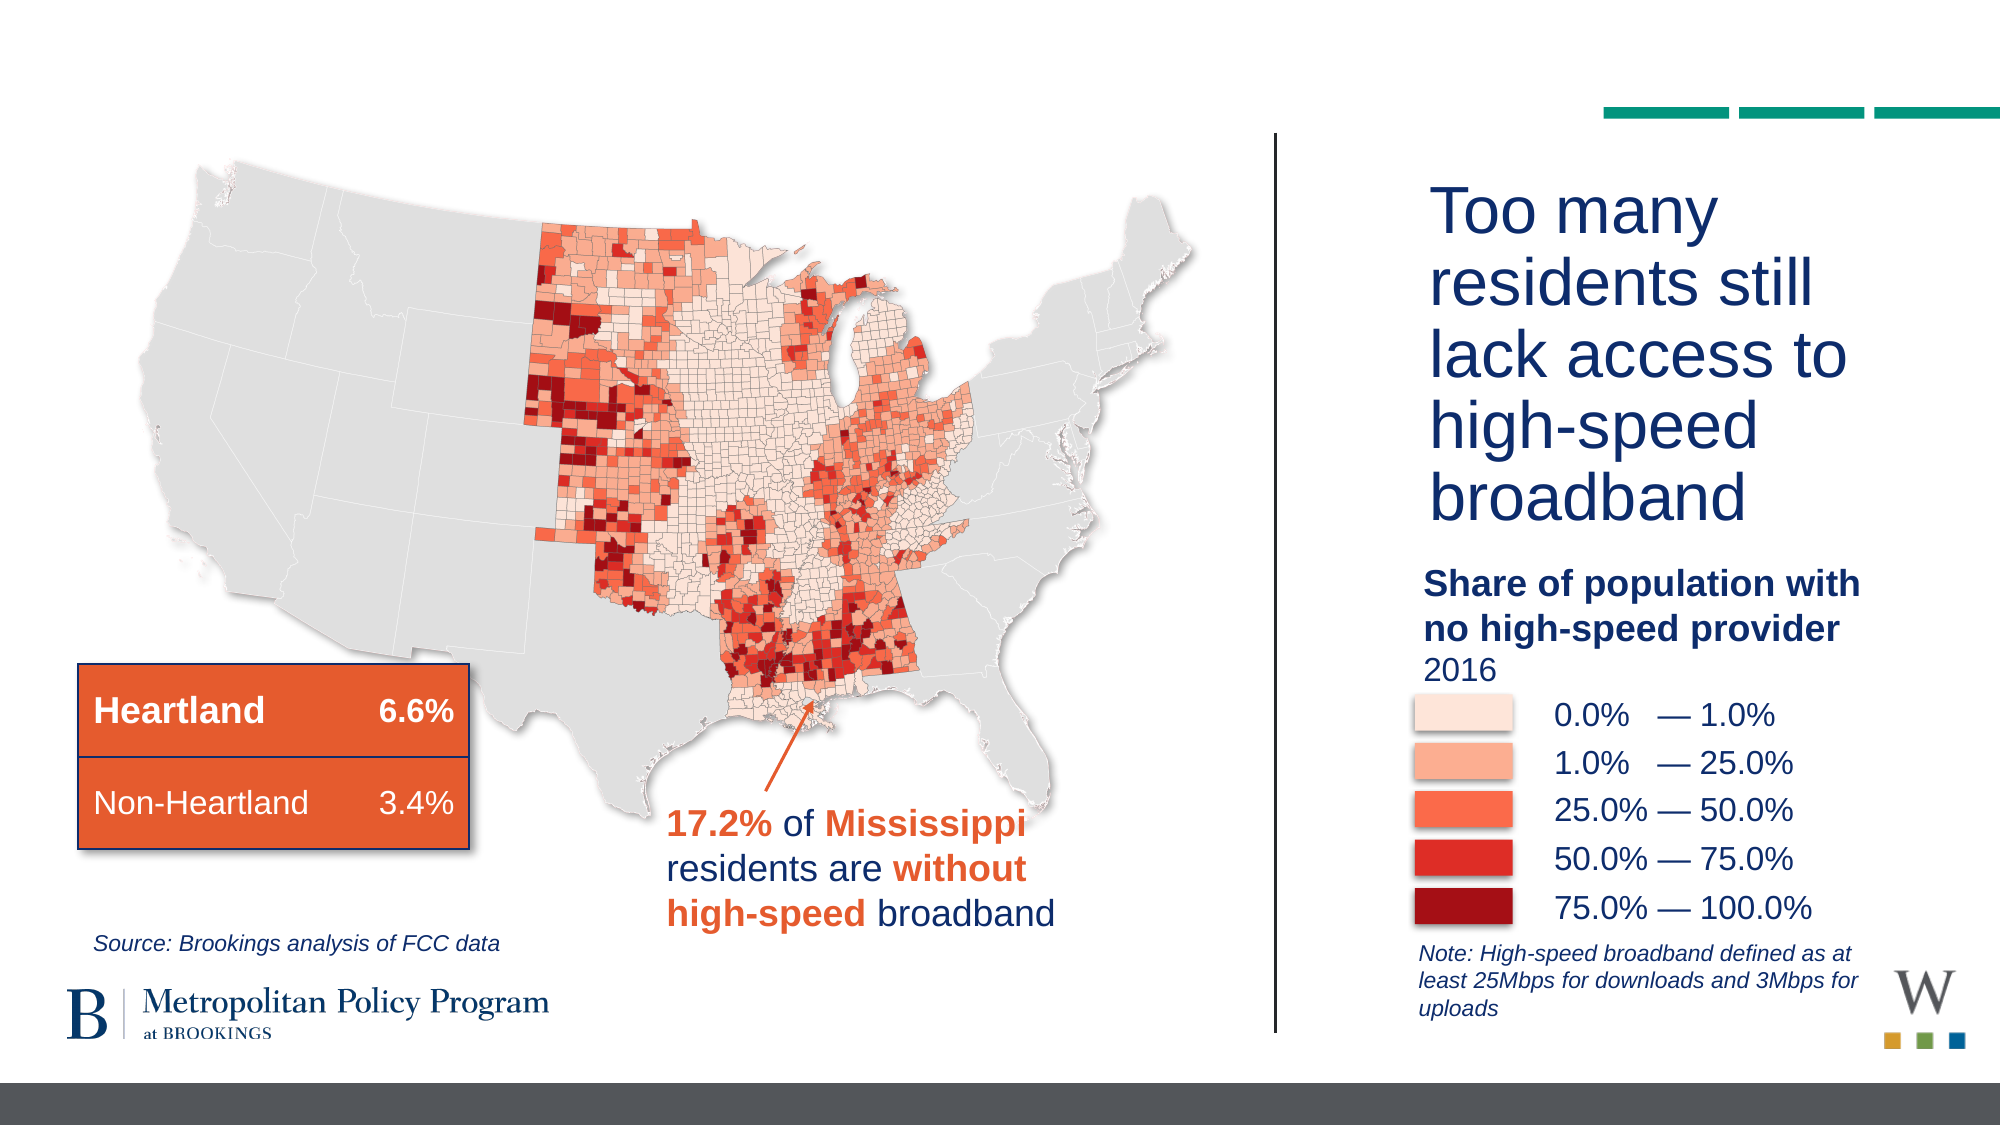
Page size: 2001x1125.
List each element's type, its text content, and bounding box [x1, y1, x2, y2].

text_box Source: Brookings analysis of FCC data [78, 920, 1097, 963]
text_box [765, 700, 814, 792]
table_cell 3.4% [325, 838, 469, 849]
table_cell Non-Heartland [78, 758, 325, 849]
text_box 17.2% of Mississippi residents are without high-speed broadband [651, 838, 1114, 941]
picture [0, 0, 2000, 1083]
text_box Share of population with no high-speed provider 2016 [1414, 550, 1895, 697]
text_box Note: High-speed broadband defined as at least 25Mbps for downloads and 3Mbps for uploads [1403, 931, 1906, 1029]
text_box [1414, 683, 1836, 955]
text_box Too many residents still lack access to high-speed broadband [1414, 168, 1917, 543]
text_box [1603, 107, 2000, 119]
table_header Heartland [78, 665, 127, 756]
